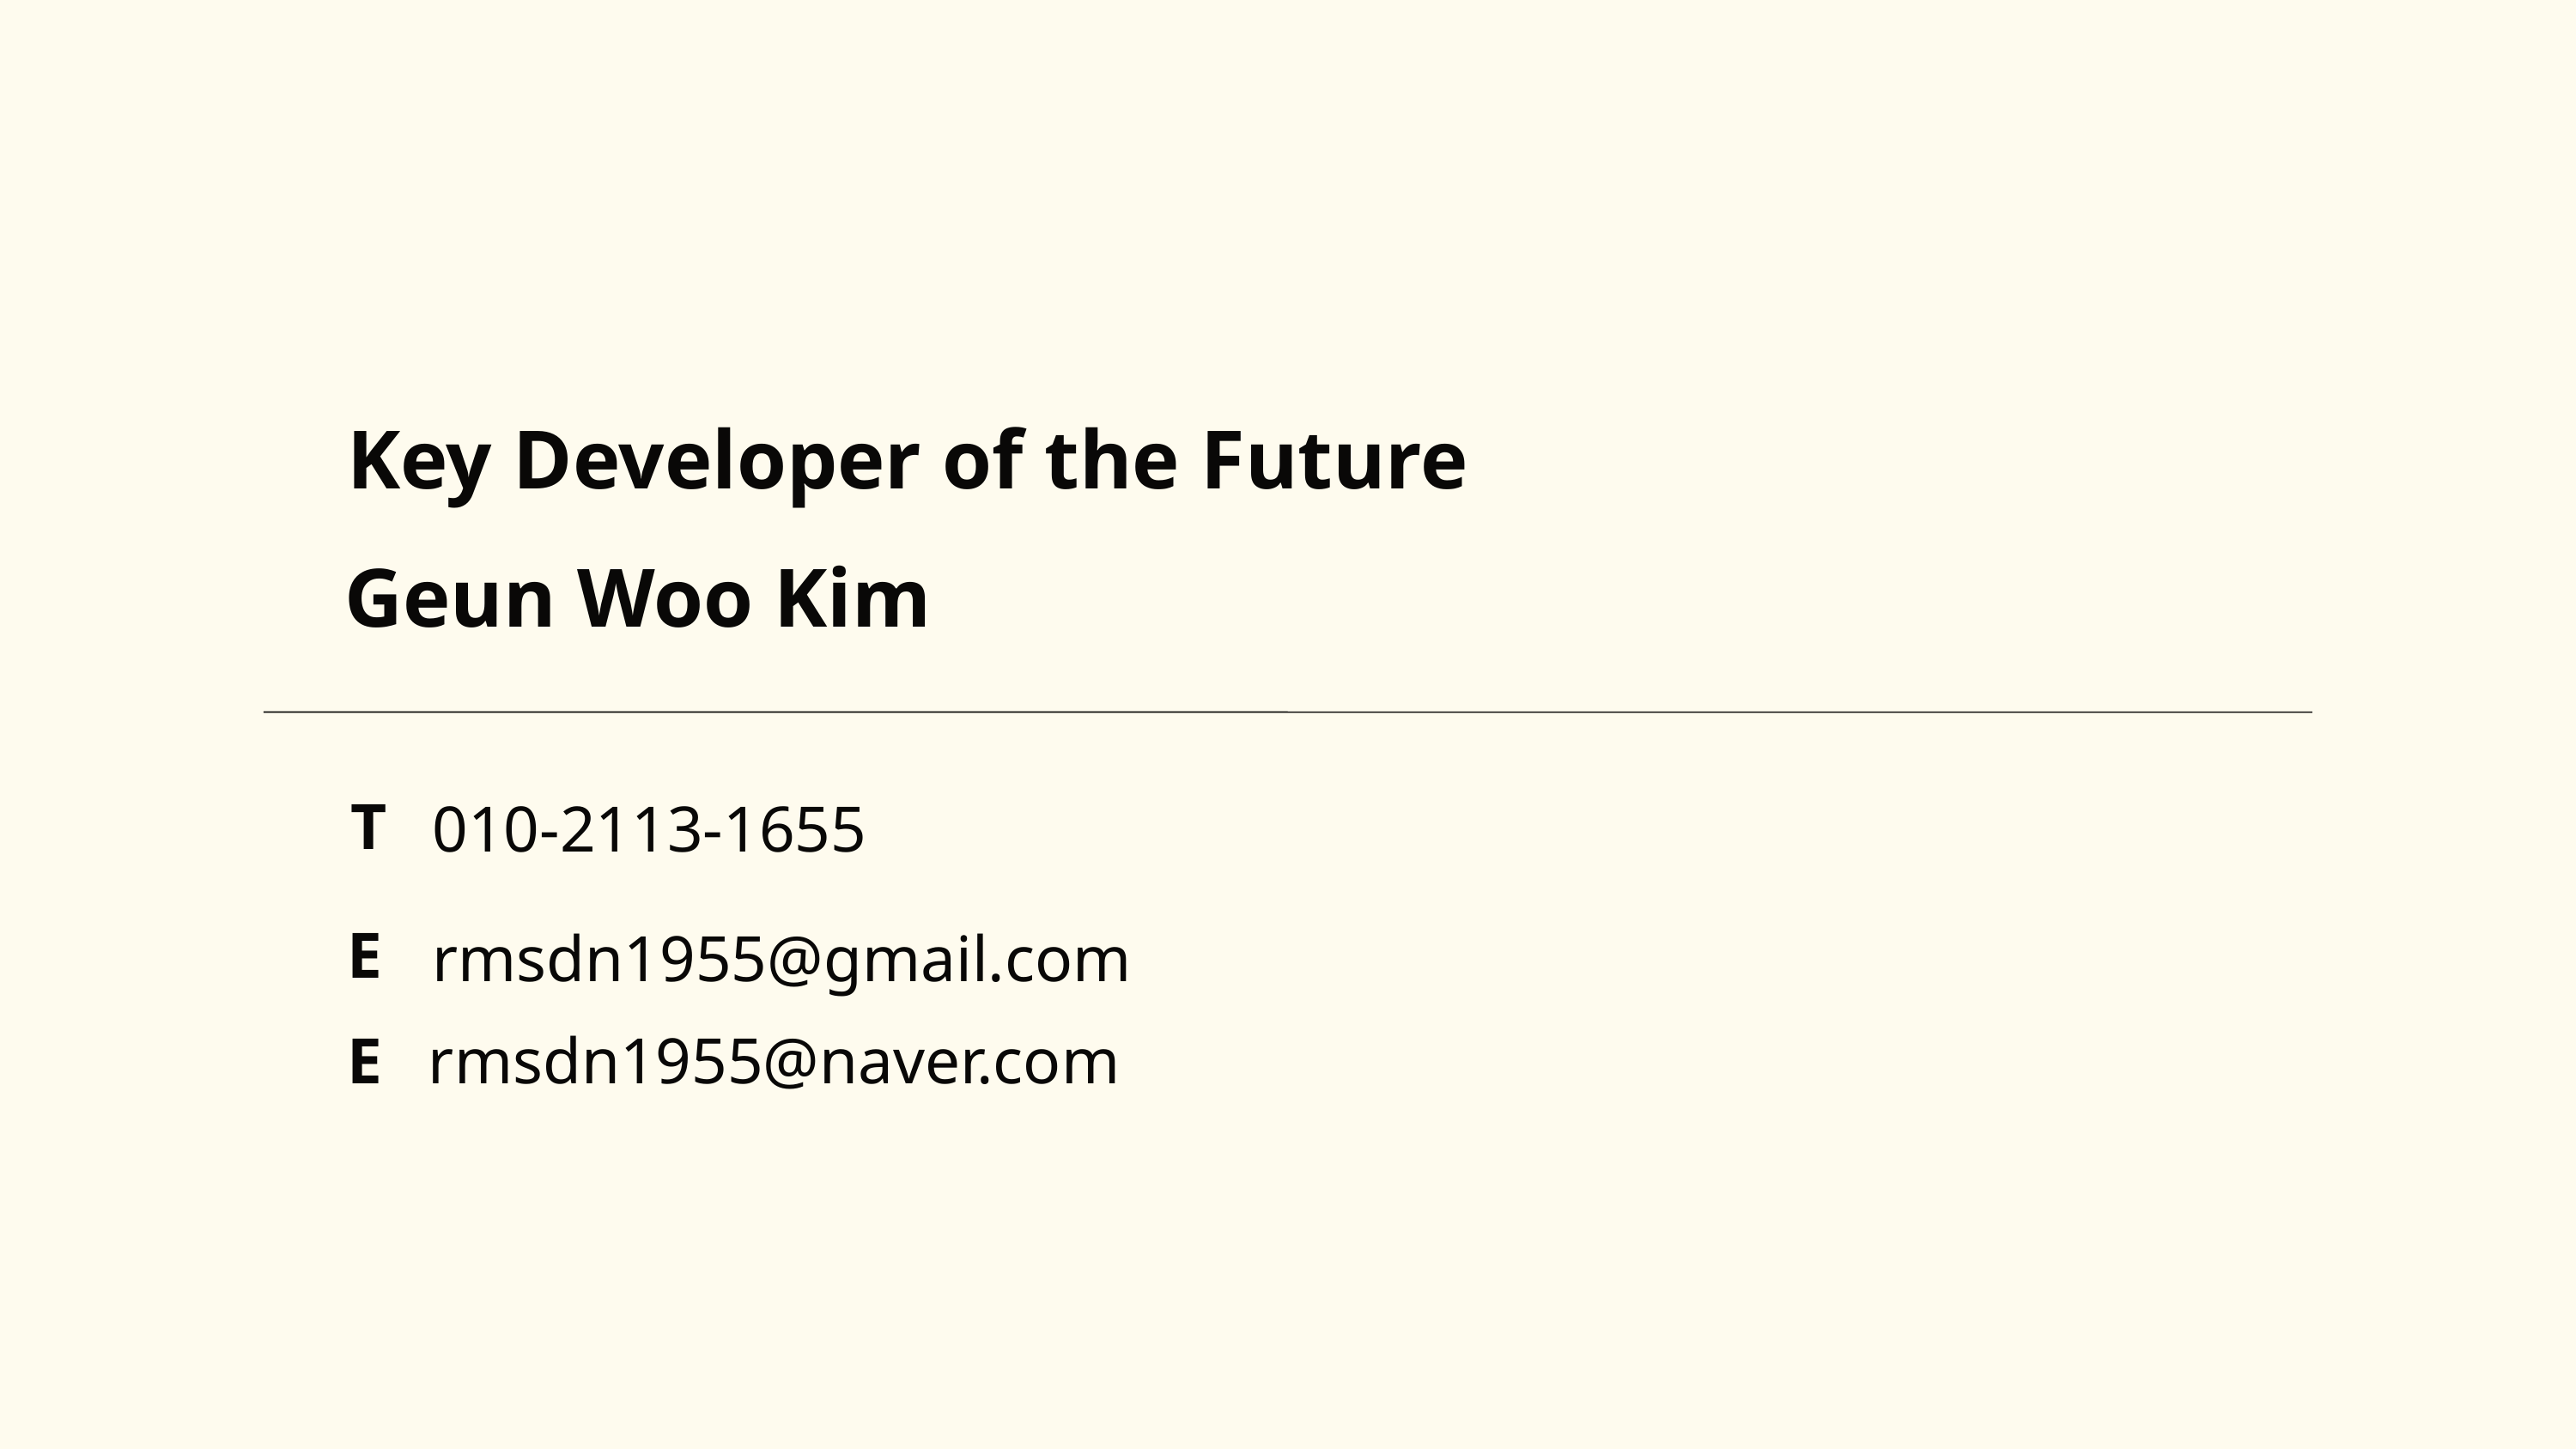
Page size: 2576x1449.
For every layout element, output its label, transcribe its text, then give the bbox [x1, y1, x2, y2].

text_box T [350, 774, 390, 863]
text_box E [347, 902, 385, 991]
text_box rmsdn1955@gmail.com [432, 906, 1170, 995]
text_box rmsdn1955@naver.com [428, 1008, 1166, 1096]
text_box Geun Woo Kim [344, 530, 1082, 644]
text_box 010-2113-1655 [432, 777, 913, 865]
text_box E [347, 1008, 386, 1096]
text_box [428, 902, 1190, 987]
text_box Key Developer of the Future [347, 392, 1782, 506]
